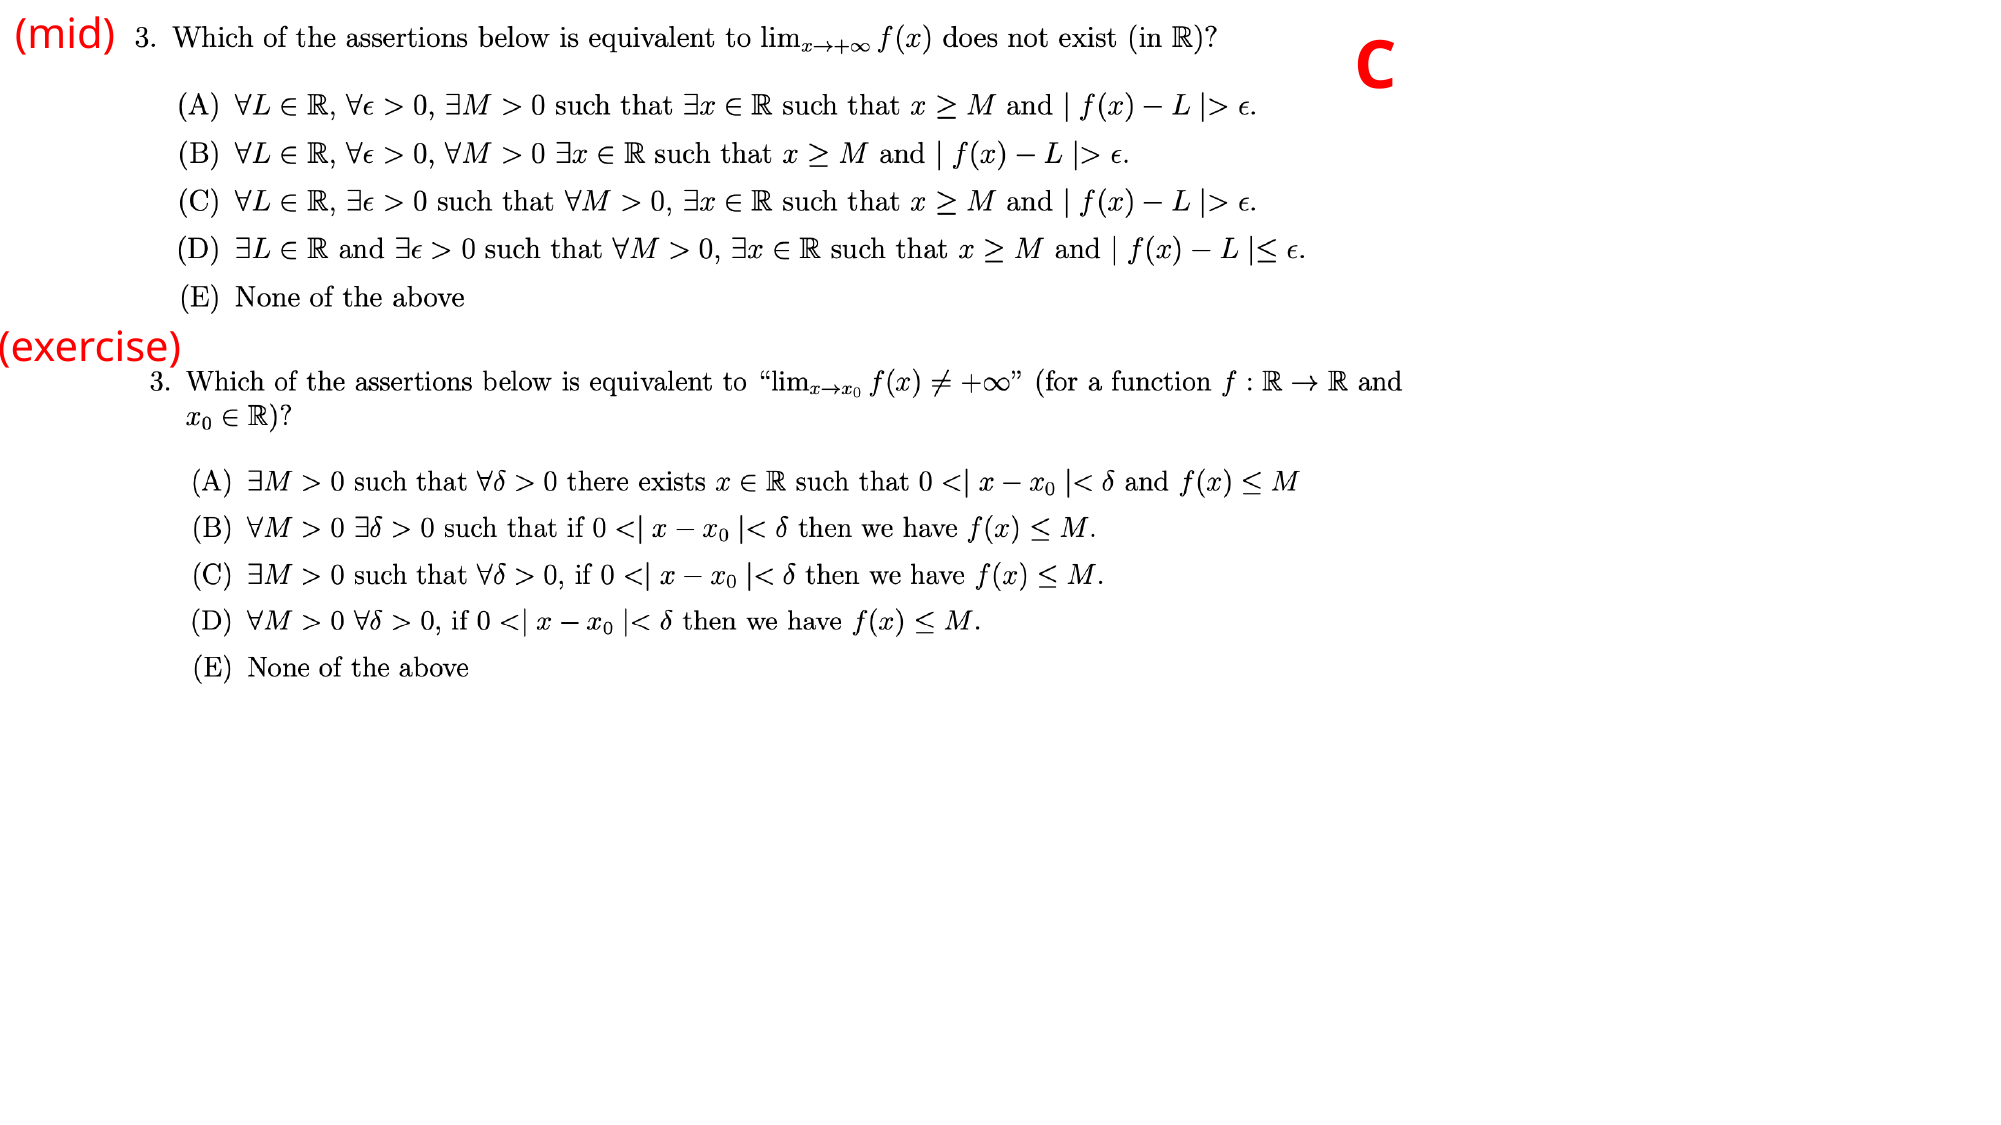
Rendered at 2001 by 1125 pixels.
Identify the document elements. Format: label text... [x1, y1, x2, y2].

picture [137, 363, 1413, 688]
text_box (mid) [0, 0, 243, 115]
text_box (exercise) [0, 311, 227, 427]
picture [104, 14, 1380, 318]
text_box C [1380, 14, 1485, 189]
